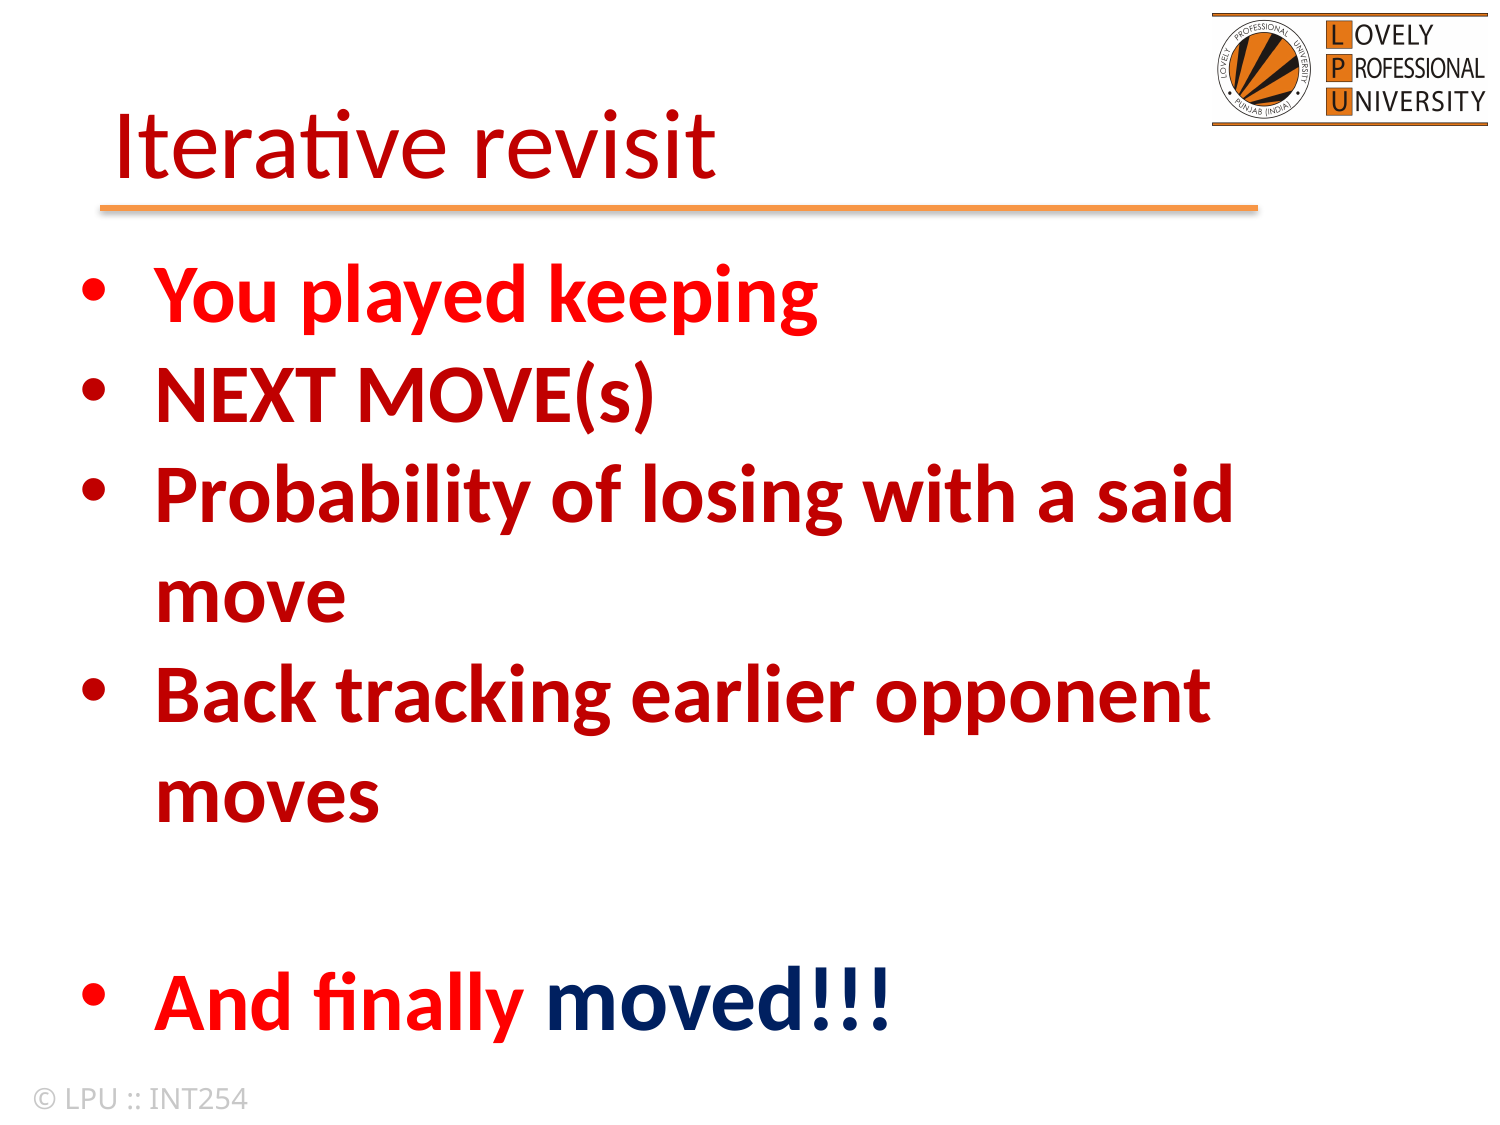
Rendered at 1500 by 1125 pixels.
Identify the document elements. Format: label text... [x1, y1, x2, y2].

text_box You played keeping NEXT MOVE(s) Probability of losing with a said move Back tracking earlier opponent moves And finally moved!!! [64, 231, 1447, 1057]
title Iterative revisit [75, 45, 1425, 231]
slide_number © LPU :: INT254 [17, 1070, 950, 1125]
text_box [1212, 13, 1488, 126]
